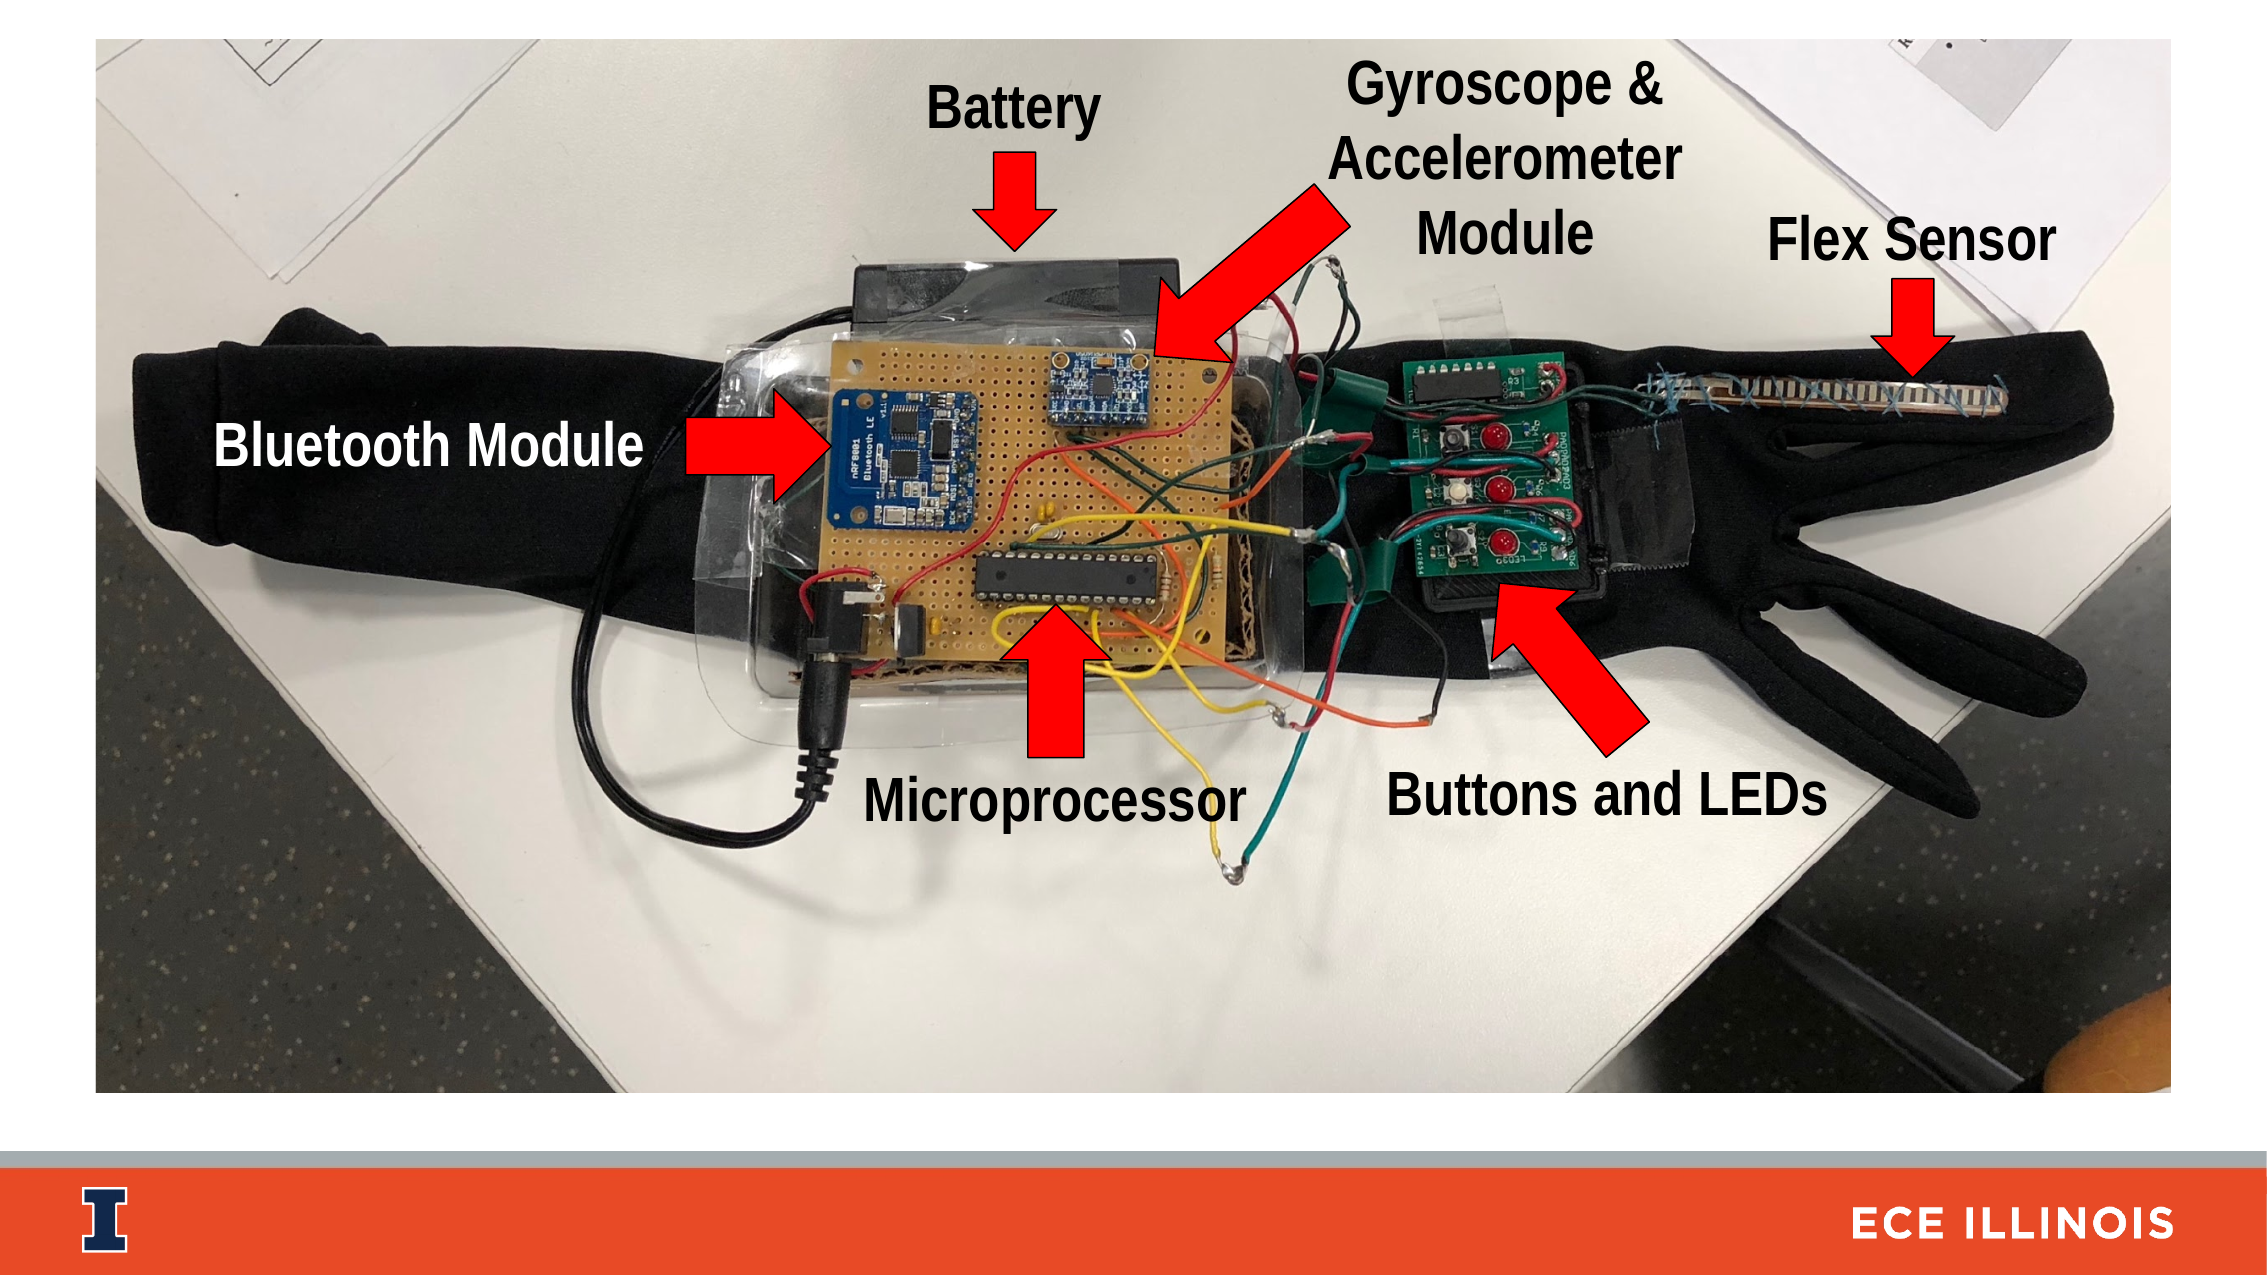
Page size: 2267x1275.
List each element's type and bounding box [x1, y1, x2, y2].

text_box [782, 603, 1330, 865]
picture [0, 0, 2267, 1275]
text_box [185, 388, 834, 504]
text_box [1117, 27, 1787, 399]
text_box [1700, 182, 2126, 379]
picture [1853, 1206, 2173, 1239]
text_box [877, 50, 1112, 252]
text_box [1334, 547, 1882, 853]
